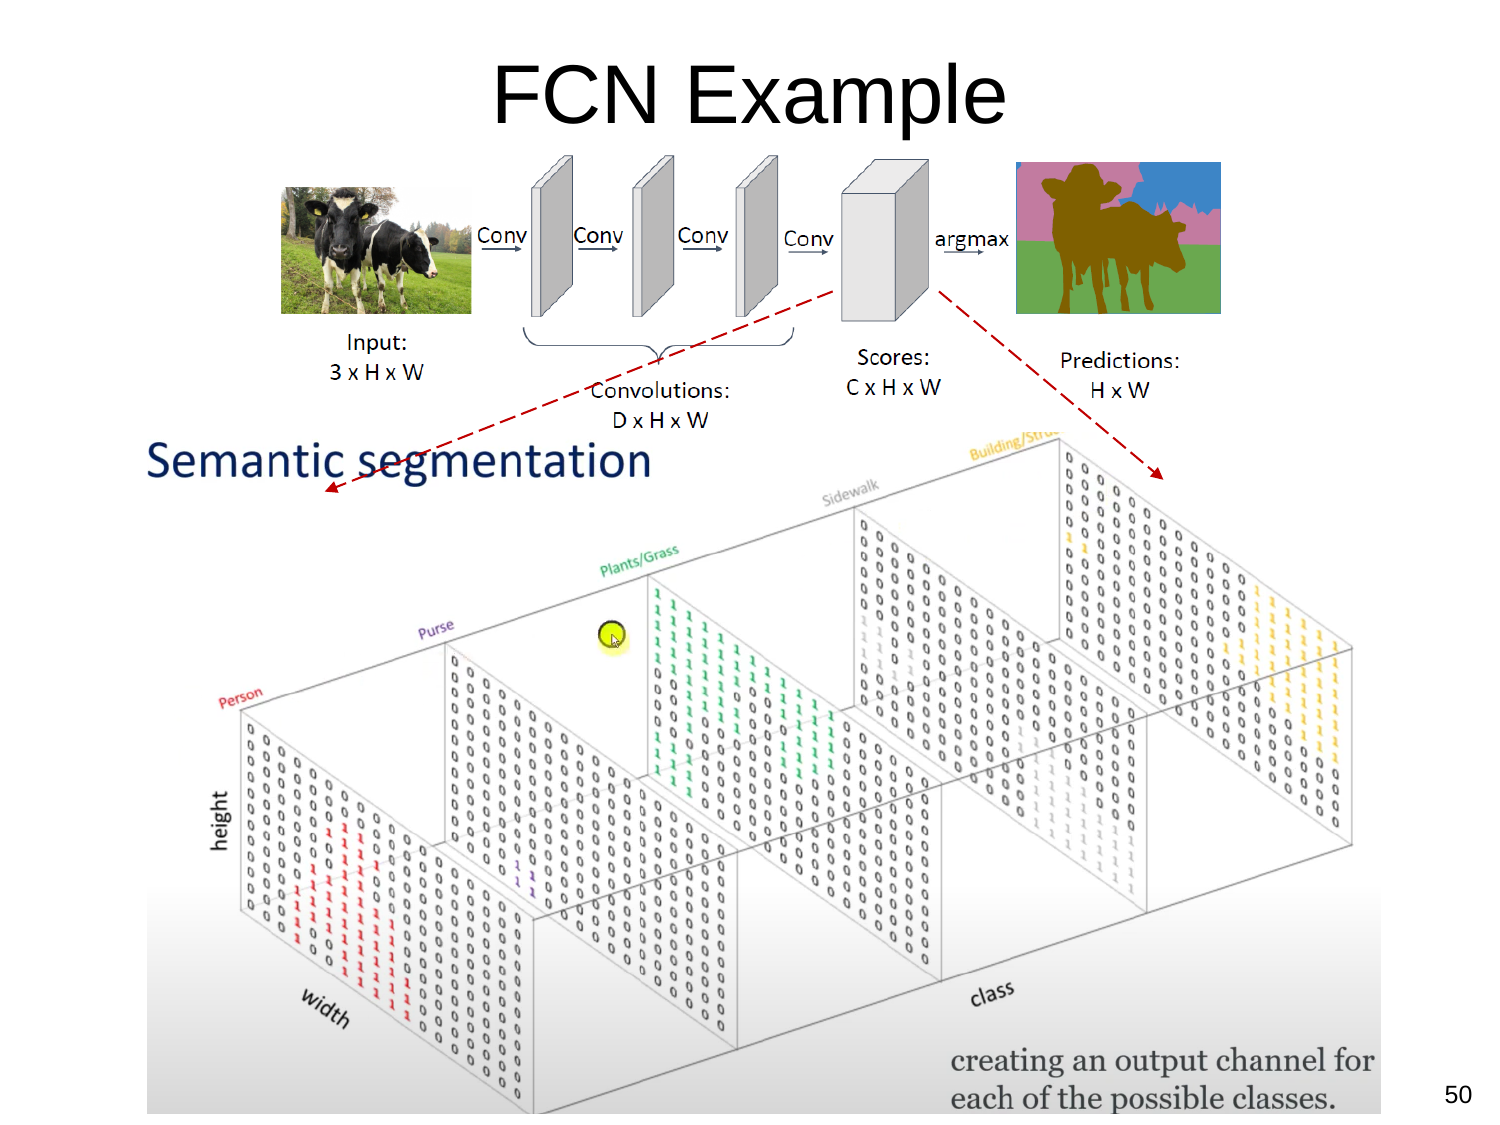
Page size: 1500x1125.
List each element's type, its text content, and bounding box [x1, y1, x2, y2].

slide_number 50 [1387, 1070, 1488, 1112]
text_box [938, 291, 1164, 481]
picture [147, 151, 1382, 1114]
title FCN Example [74, 18, 1426, 162]
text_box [324, 291, 833, 492]
